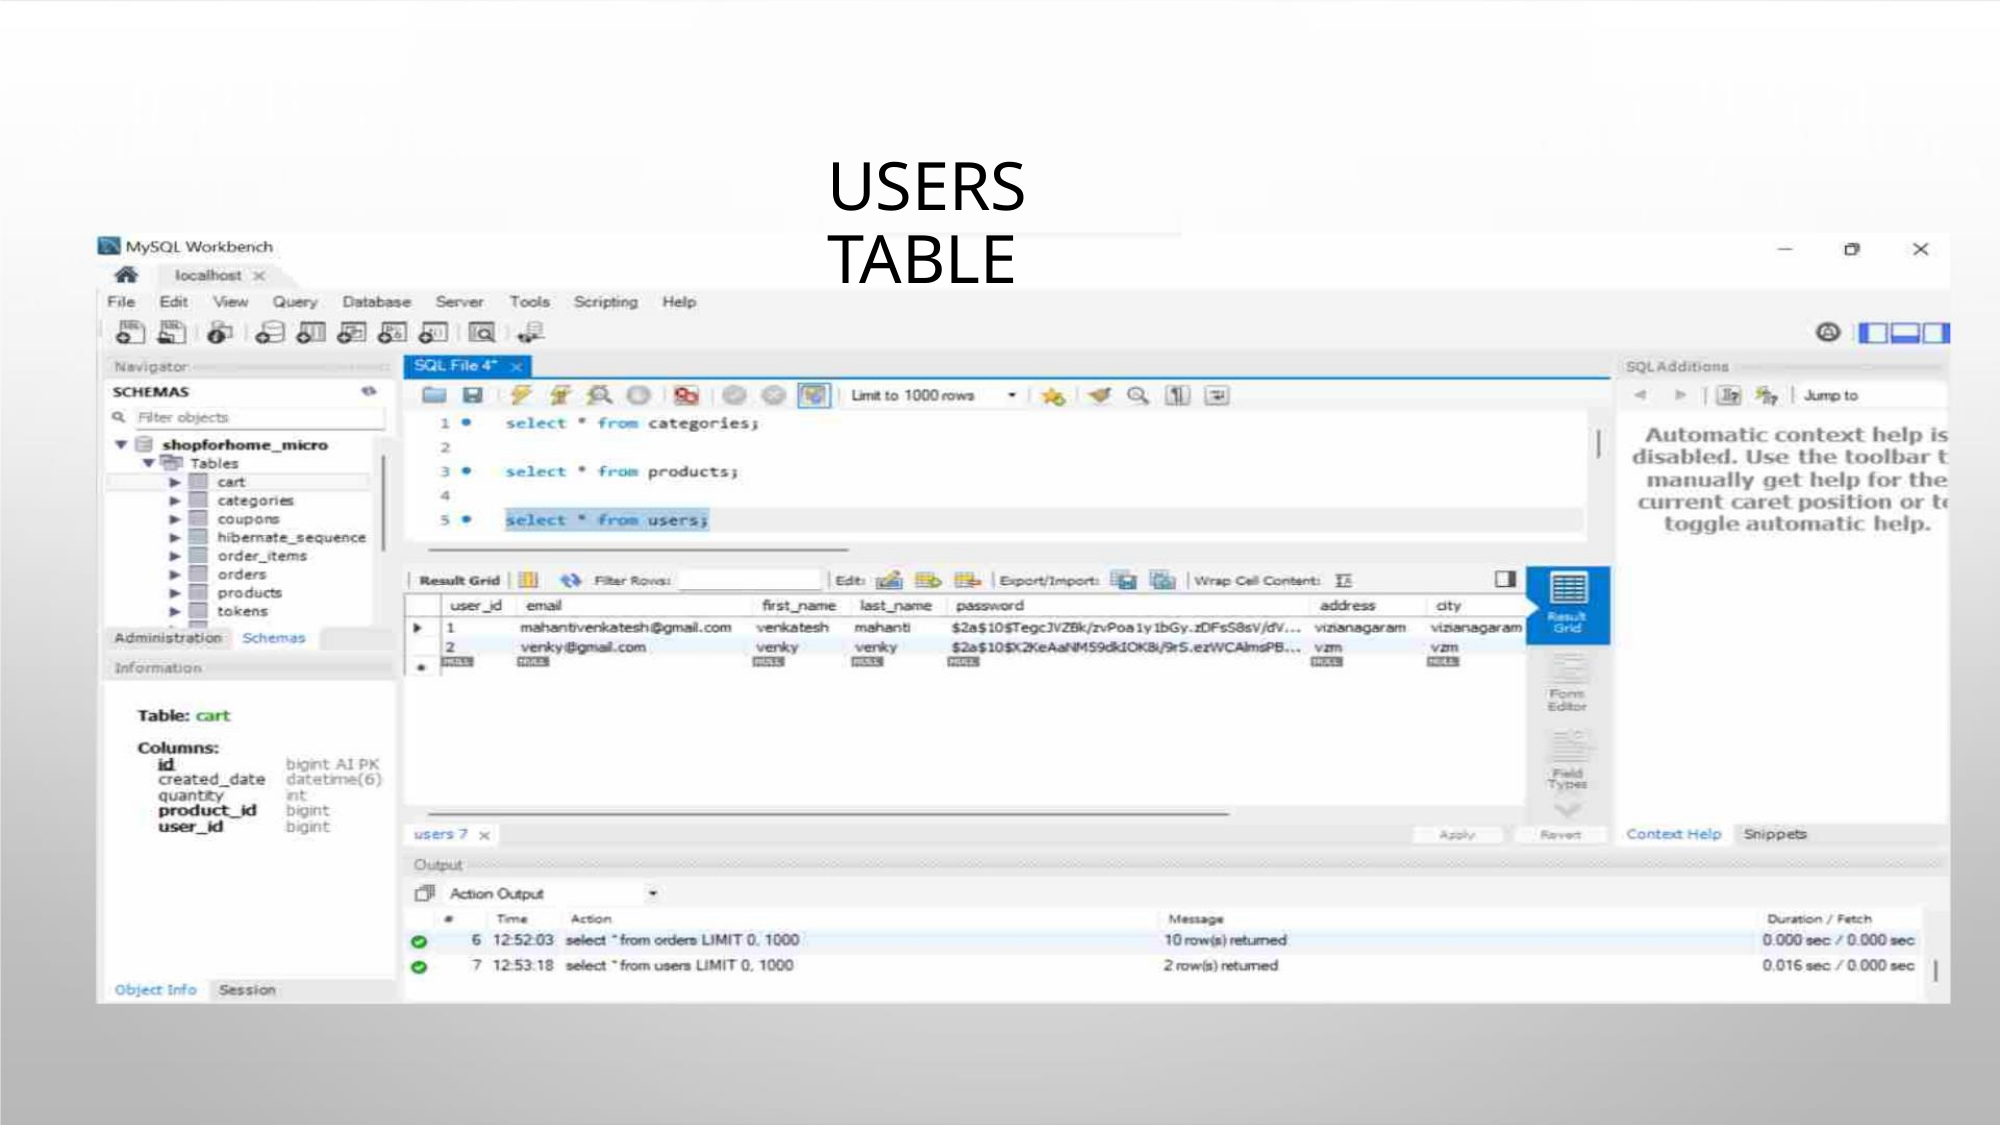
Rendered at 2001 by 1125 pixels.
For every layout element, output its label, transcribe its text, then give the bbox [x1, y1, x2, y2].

text_box USERS TABLE [827, 151, 1198, 297]
text_box [0, 0, 2000, 1125]
